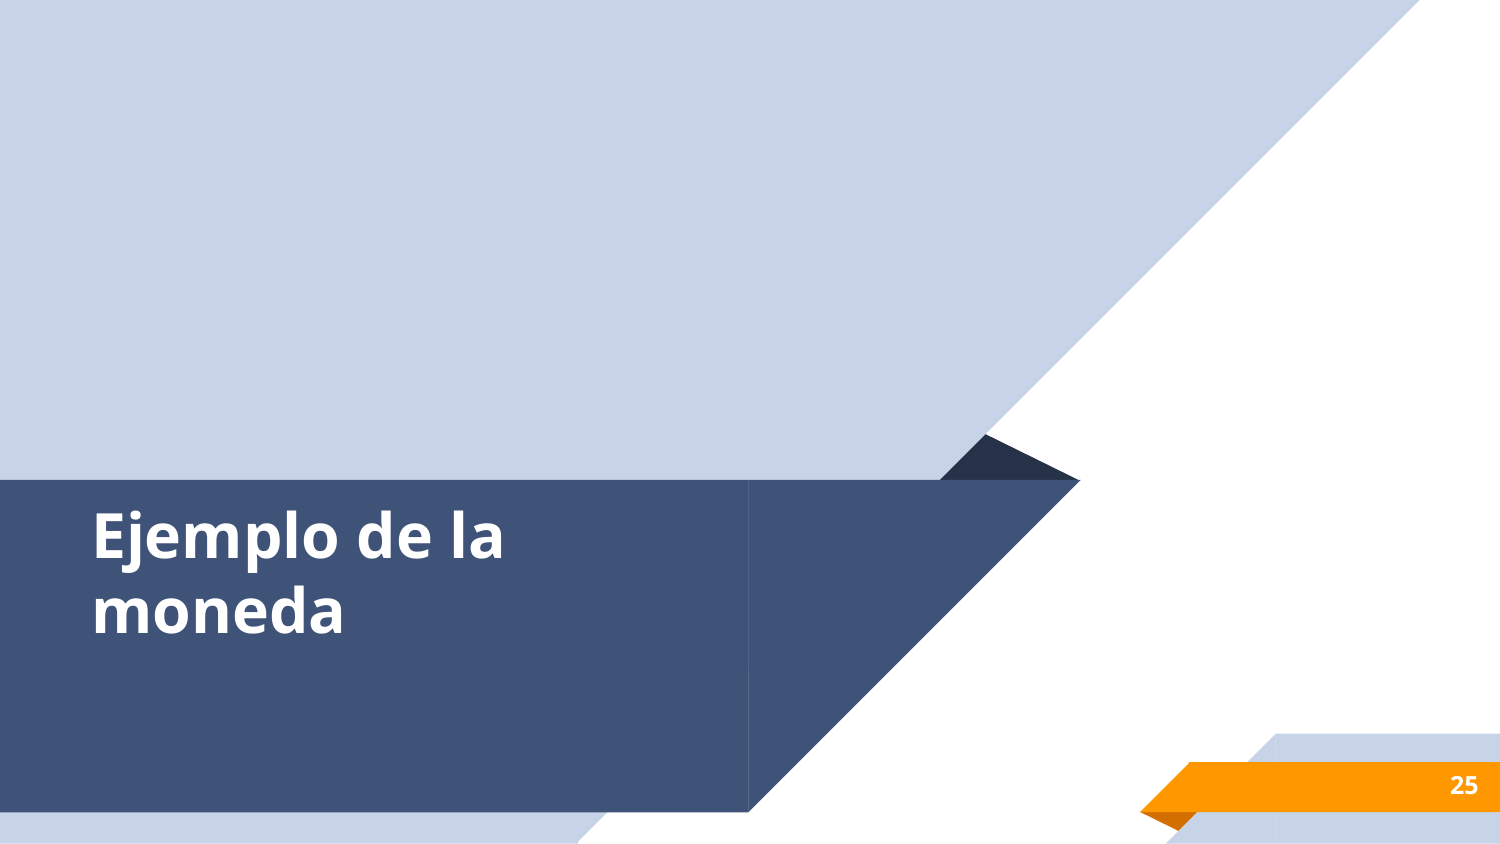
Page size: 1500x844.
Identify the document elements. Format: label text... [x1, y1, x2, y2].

slide_number 25 [1249, 760, 1494, 813]
title Ejemplo de la moneda [76, 470, 748, 662]
